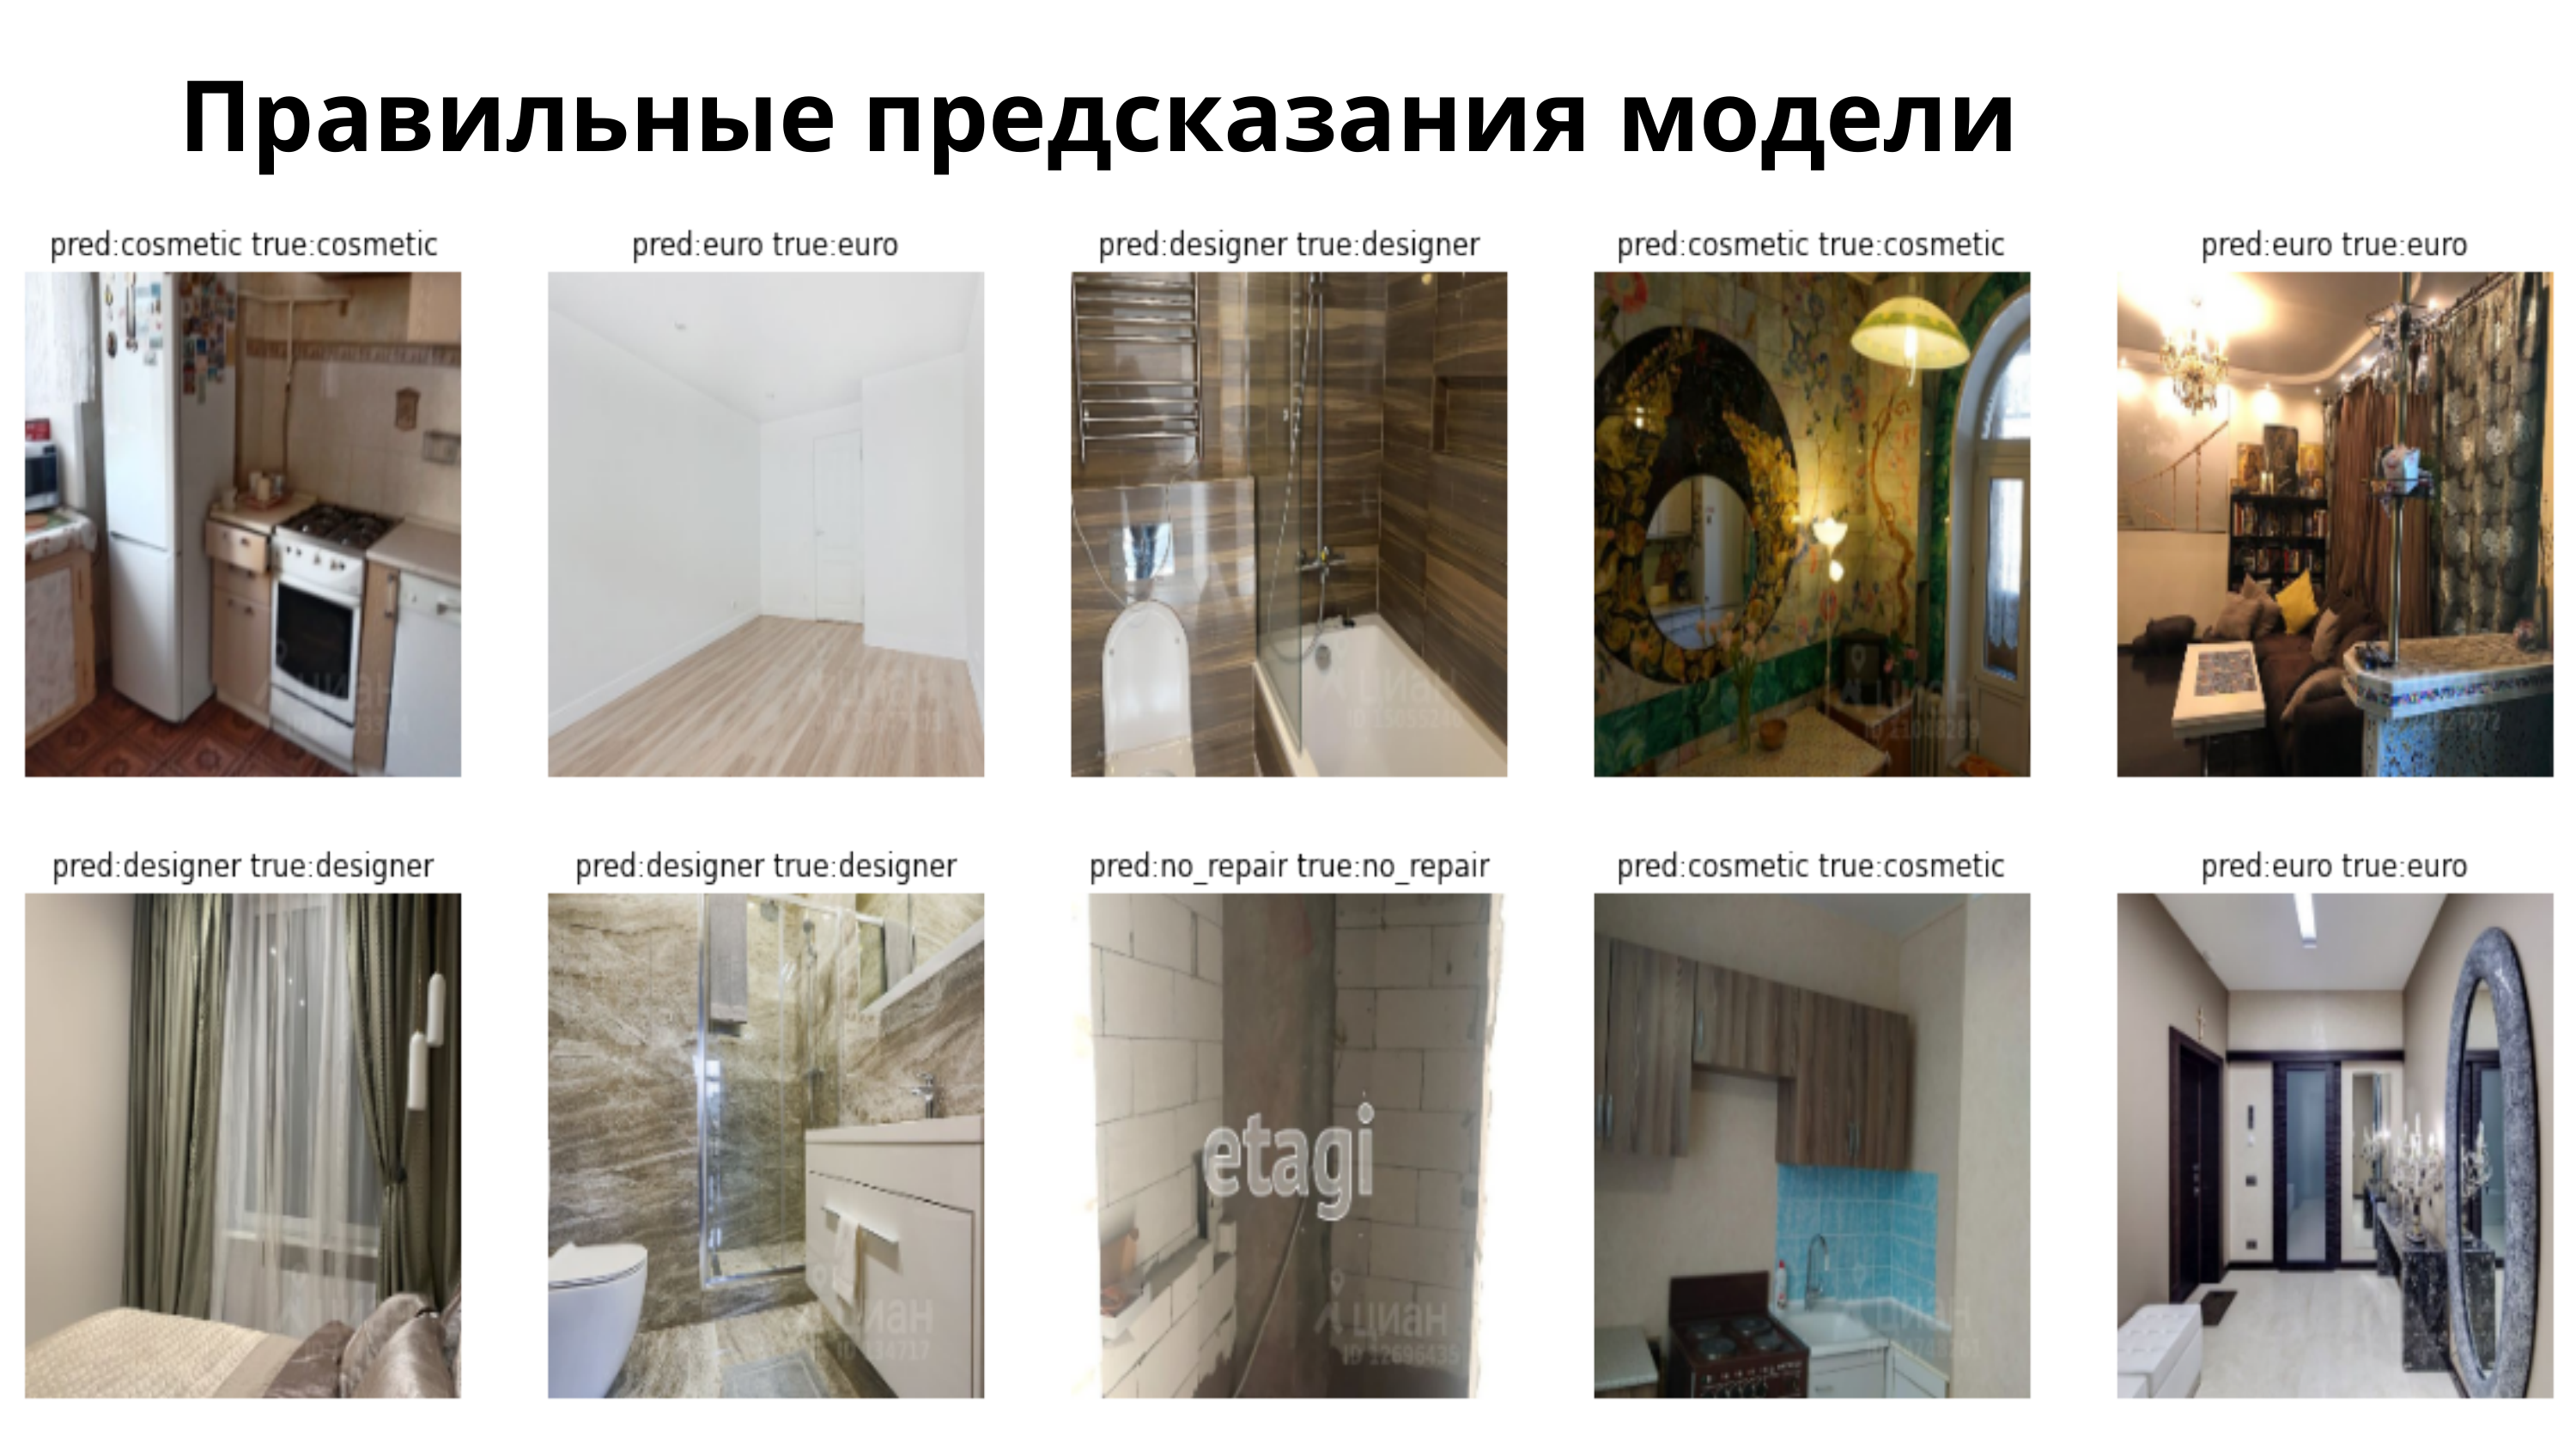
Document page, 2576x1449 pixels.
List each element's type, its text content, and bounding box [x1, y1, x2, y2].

text_box Правильные предсказания модели [179, 76, 2446, 209]
picture [9, 211, 2568, 1418]
